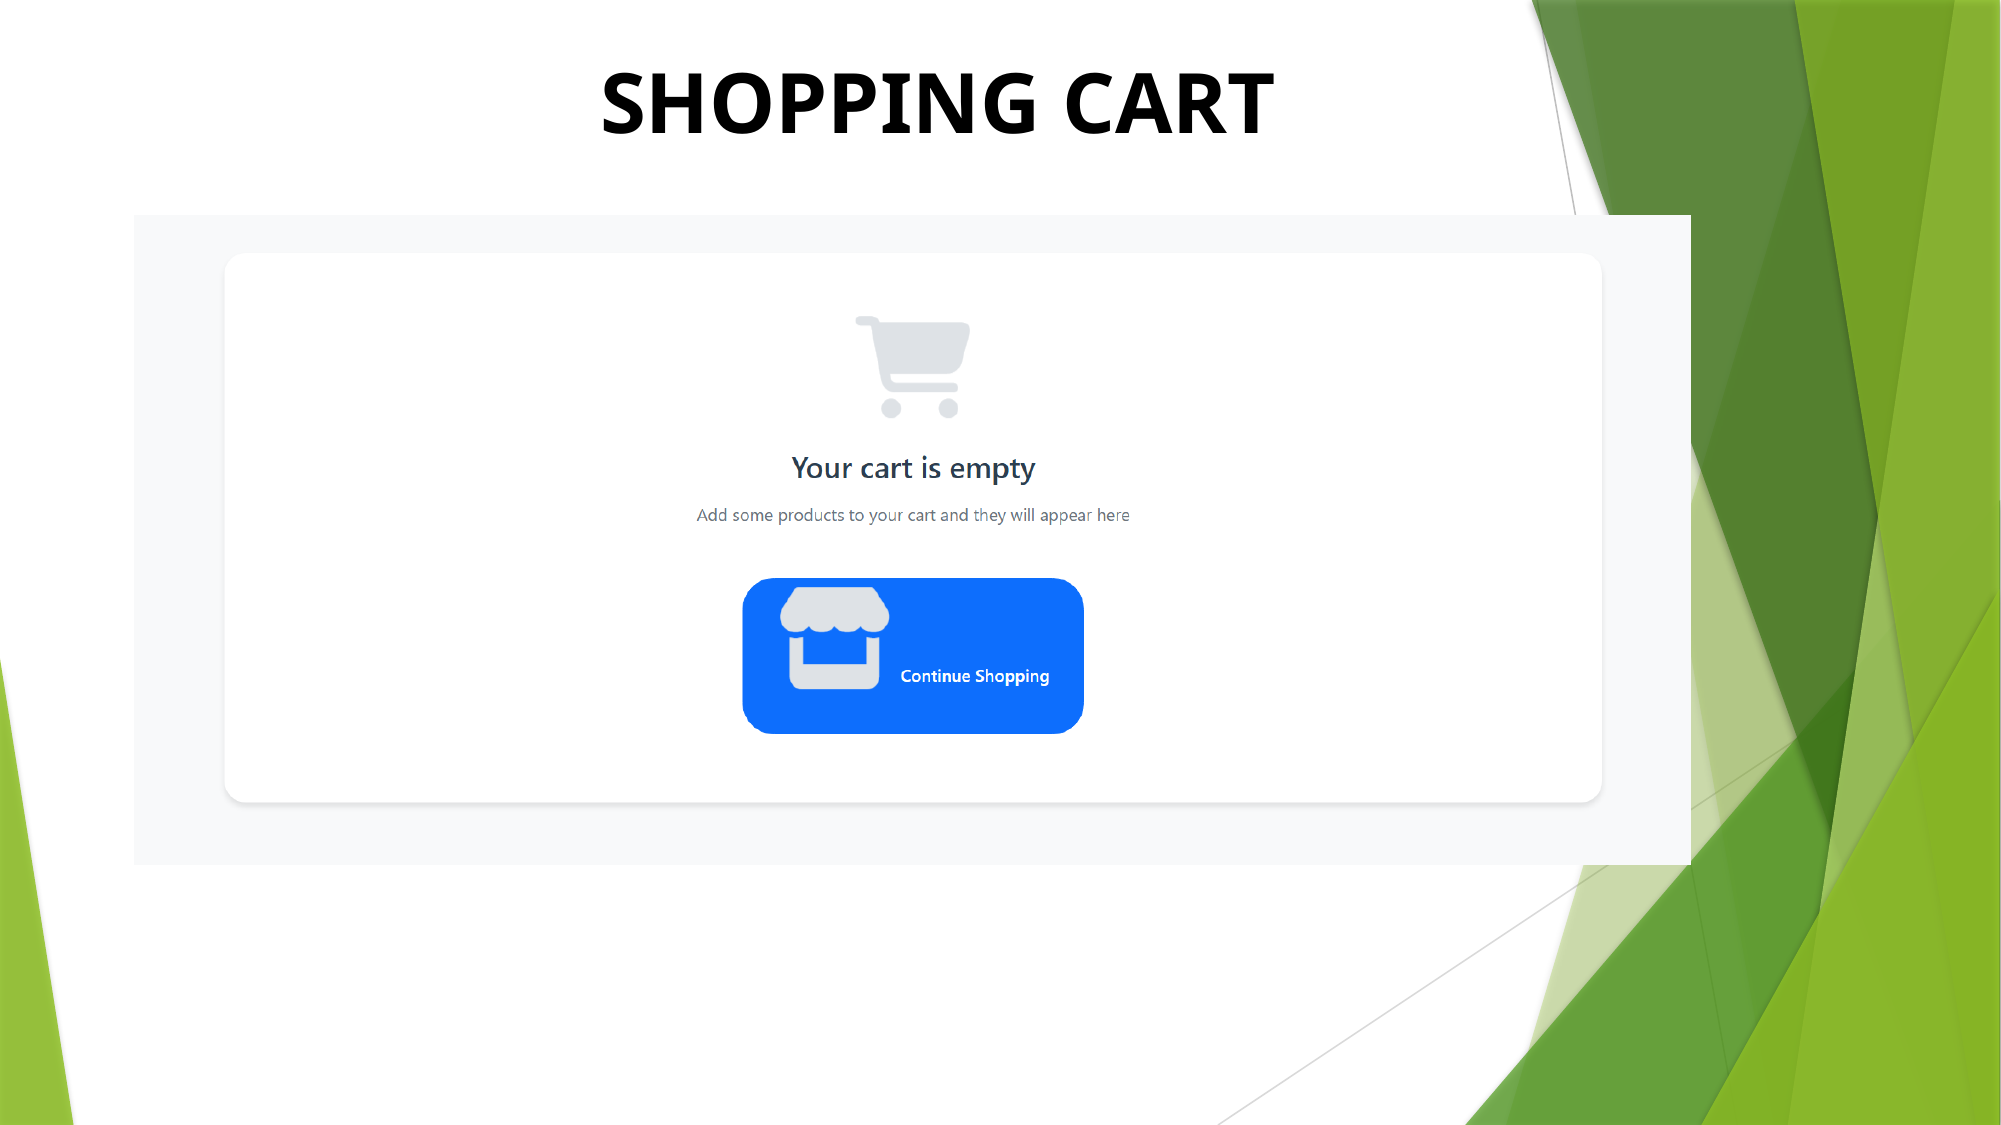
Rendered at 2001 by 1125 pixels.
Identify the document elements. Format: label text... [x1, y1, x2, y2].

picture [134, 215, 1691, 866]
text_box SHOPPING CART [185, 42, 1691, 158]
